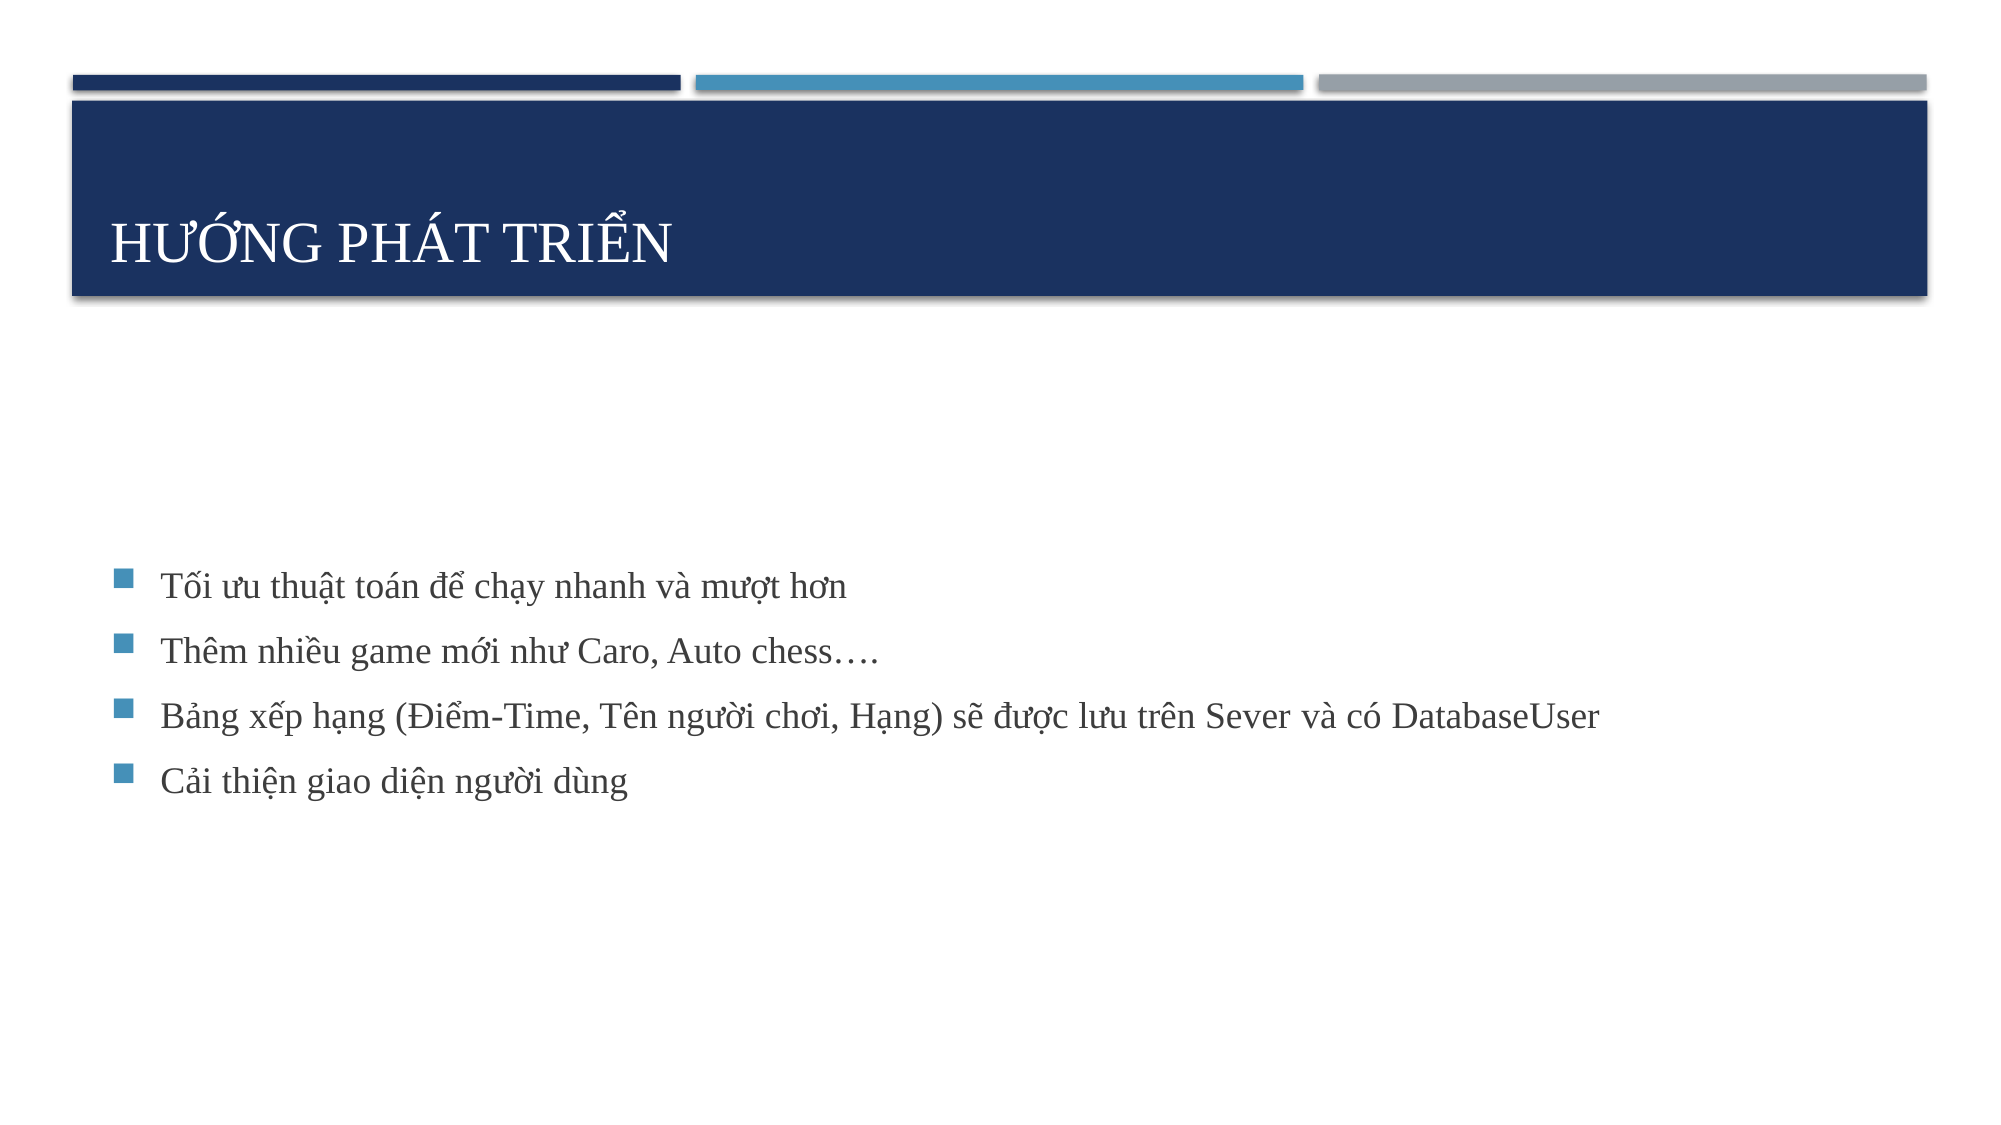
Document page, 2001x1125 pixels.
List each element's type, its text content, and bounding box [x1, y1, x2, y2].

list Tối ưu thuật toán để chạy nhanh và mượt hơn Thêm nhiều game mới như Caro, Auto chess…. Bảng xếp hạng (Điểm-Time, Tên người chơi, Hạng) sẽ được lưu trên Sever và có DatabaseUser Cải thiện giao diện người dùng [95, 357, 1905, 1070]
title Hướng phát triển [95, 115, 1905, 282]
